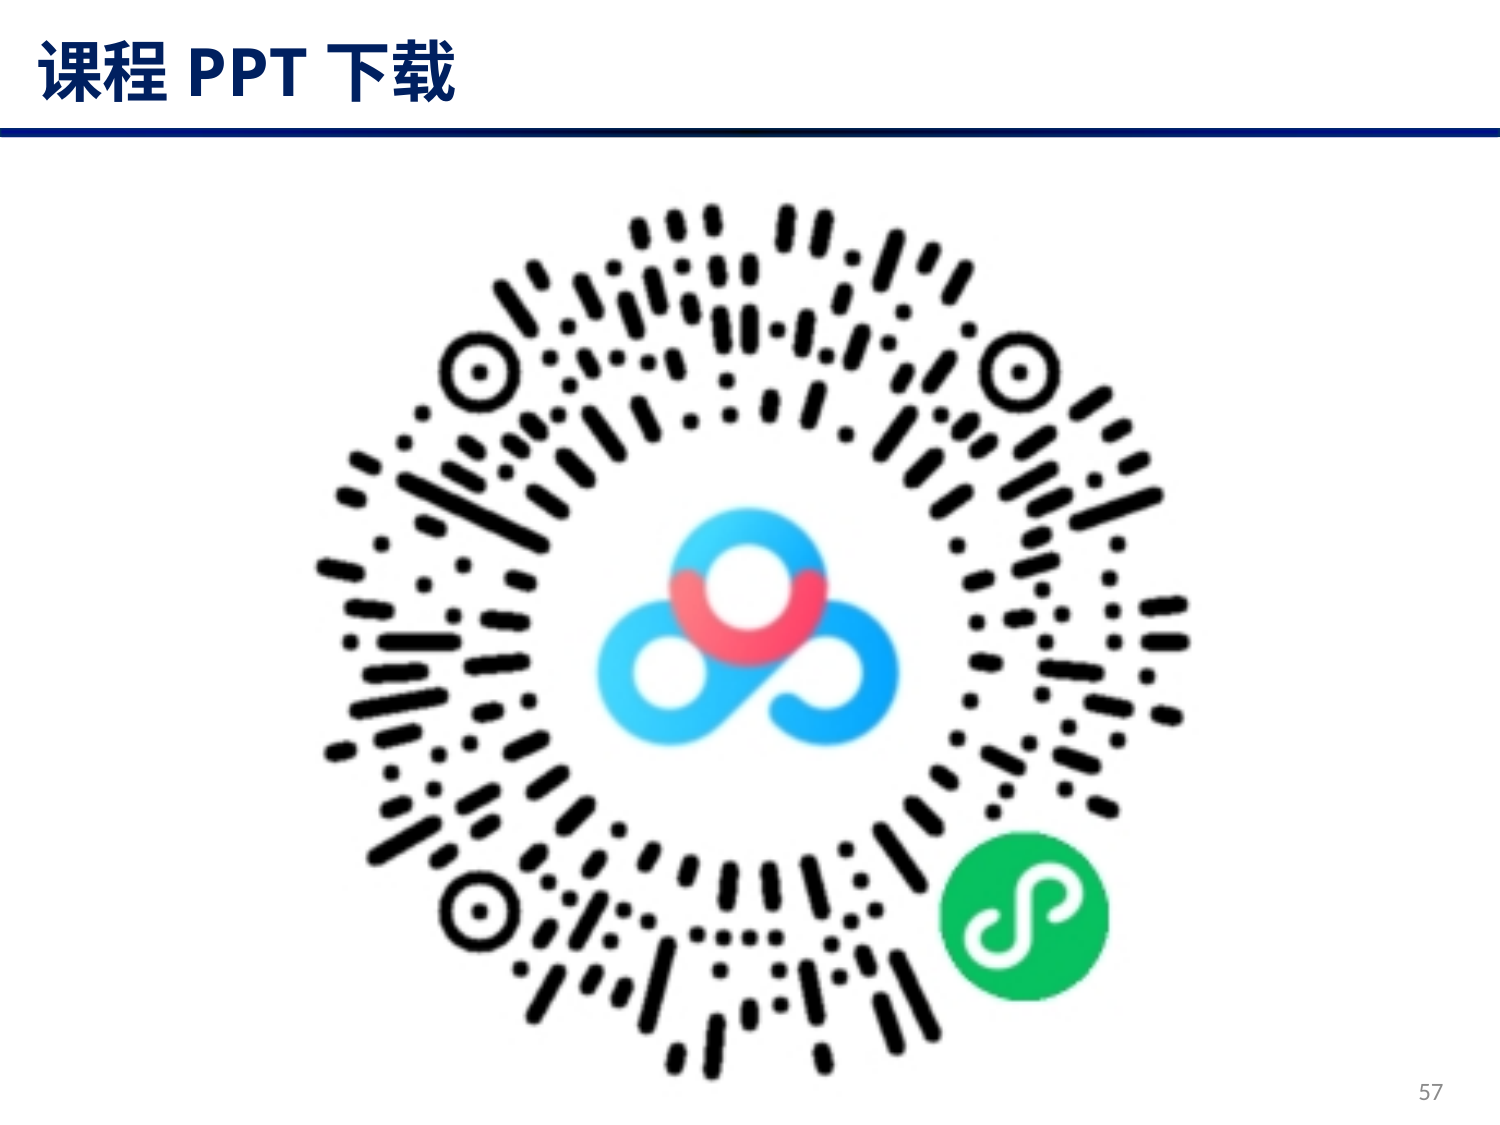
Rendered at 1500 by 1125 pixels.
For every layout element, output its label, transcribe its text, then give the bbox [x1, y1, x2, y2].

picture [292, 185, 1208, 1101]
slide_number 57 [1108, 1060, 1459, 1121]
title 课程PPT下载 [21, 22, 1439, 116]
picture [0, 128, 1500, 138]
